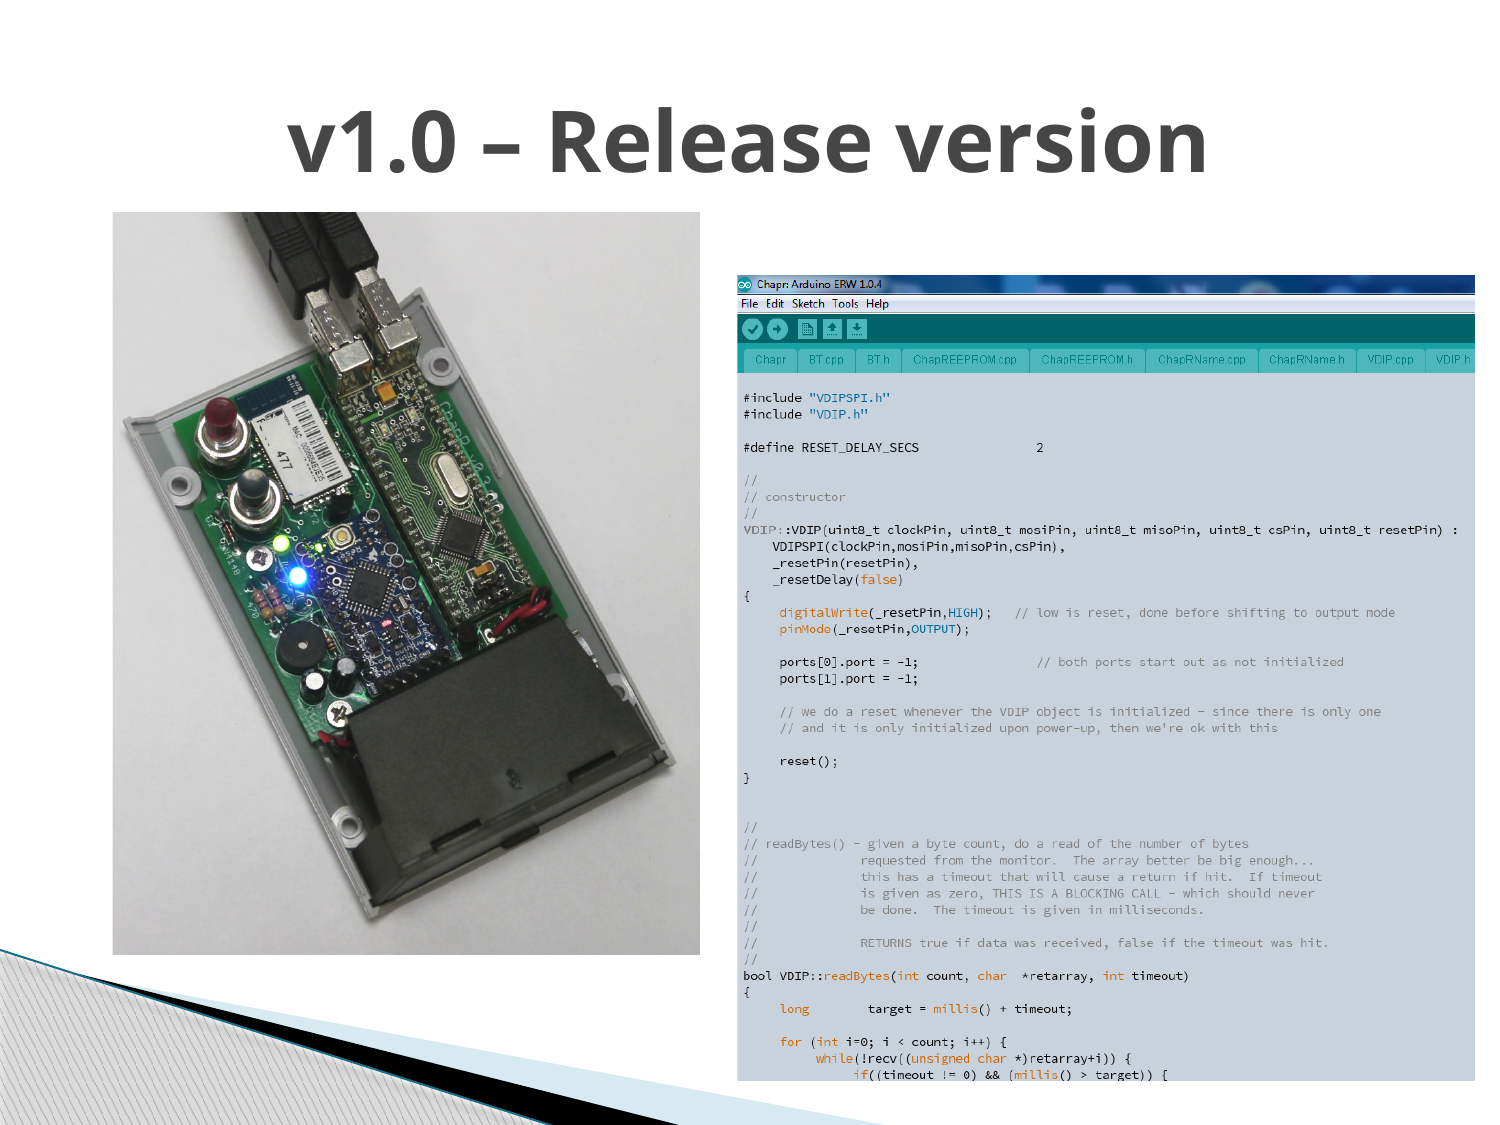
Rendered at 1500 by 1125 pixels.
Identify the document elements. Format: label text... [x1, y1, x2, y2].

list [112, 212, 701, 956]
picture [737, 274, 1476, 1081]
title v1.0 – Release version [75, 45, 1425, 233]
